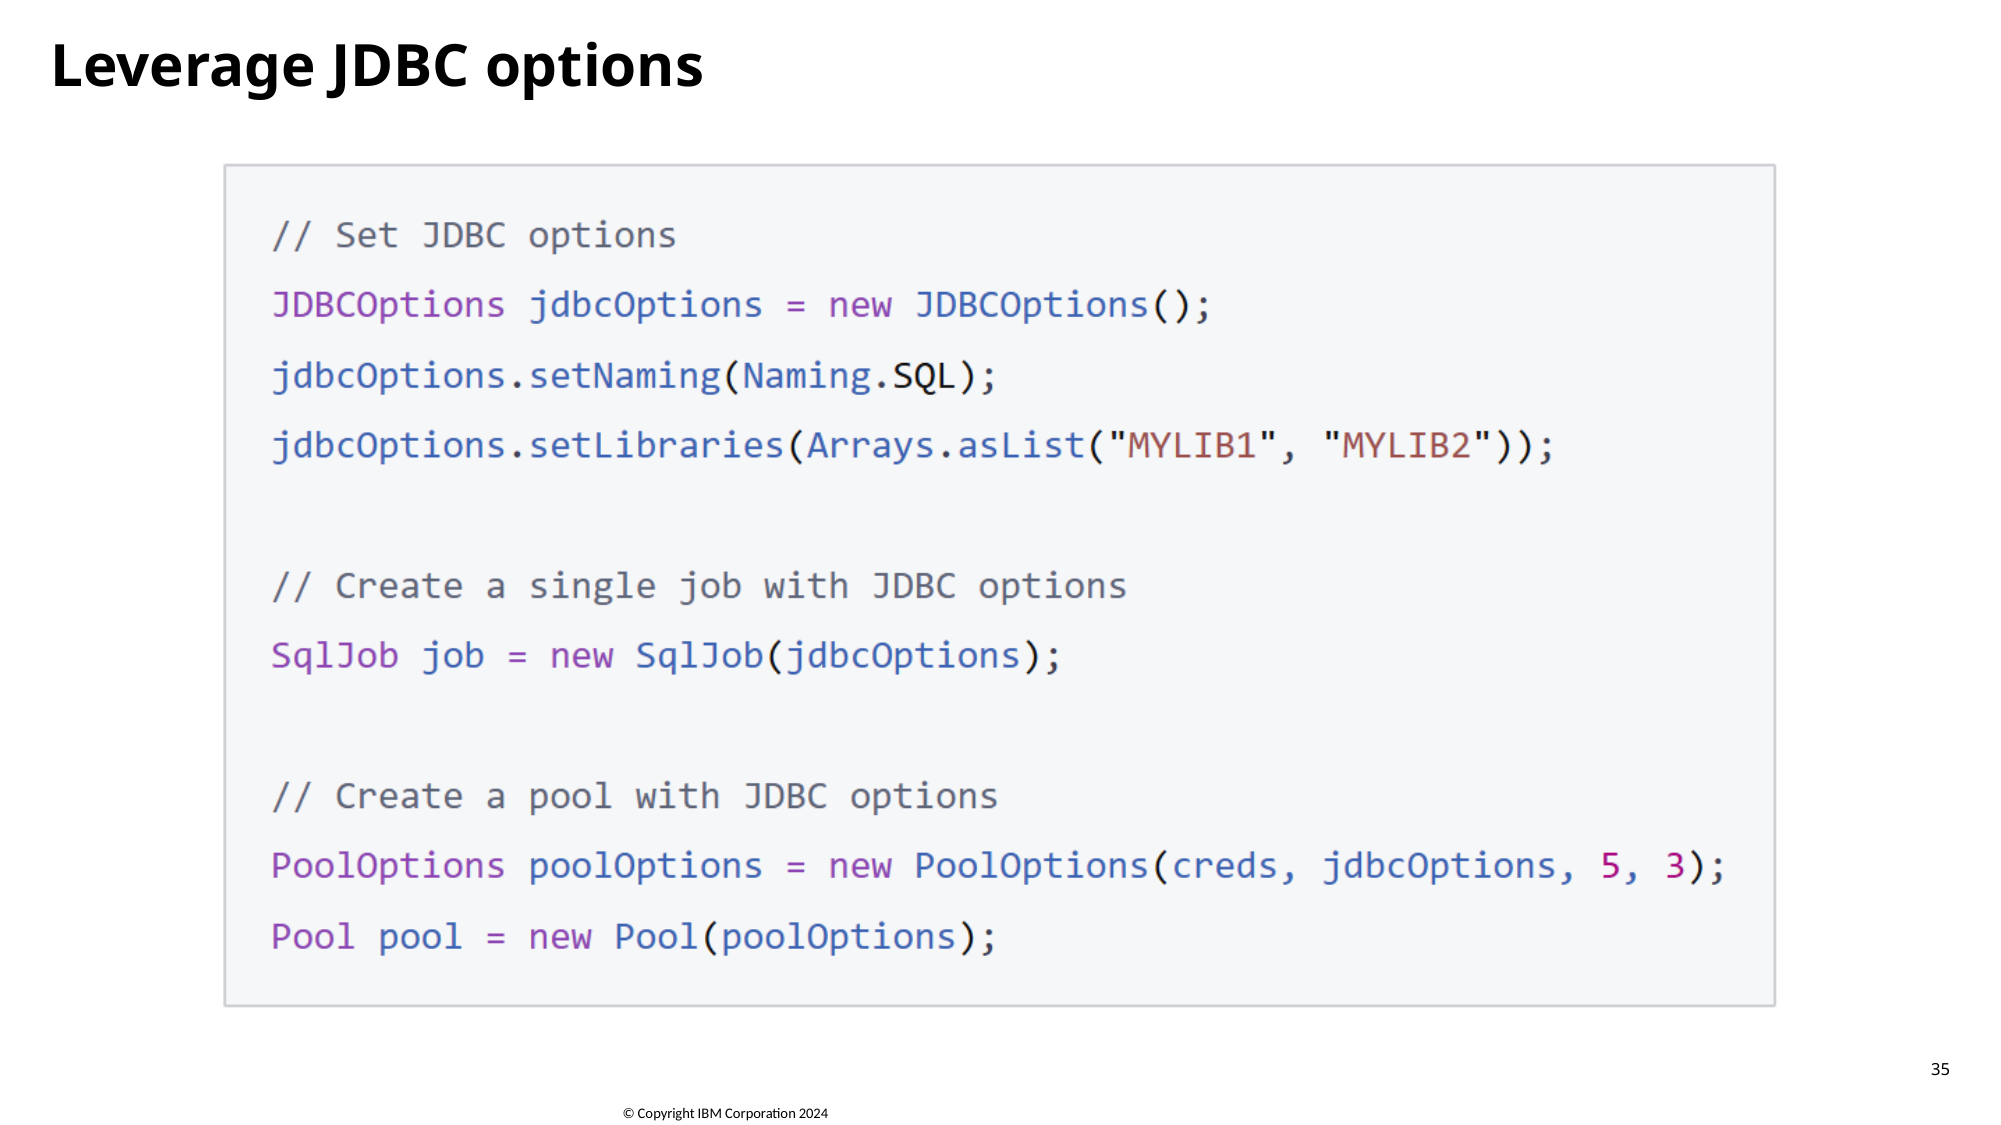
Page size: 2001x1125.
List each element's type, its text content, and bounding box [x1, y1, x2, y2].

picture [218, 156, 1782, 1014]
title Leverage JDBC options [50, 36, 1723, 97]
slide_number 35 [1500, 1055, 1950, 1086]
